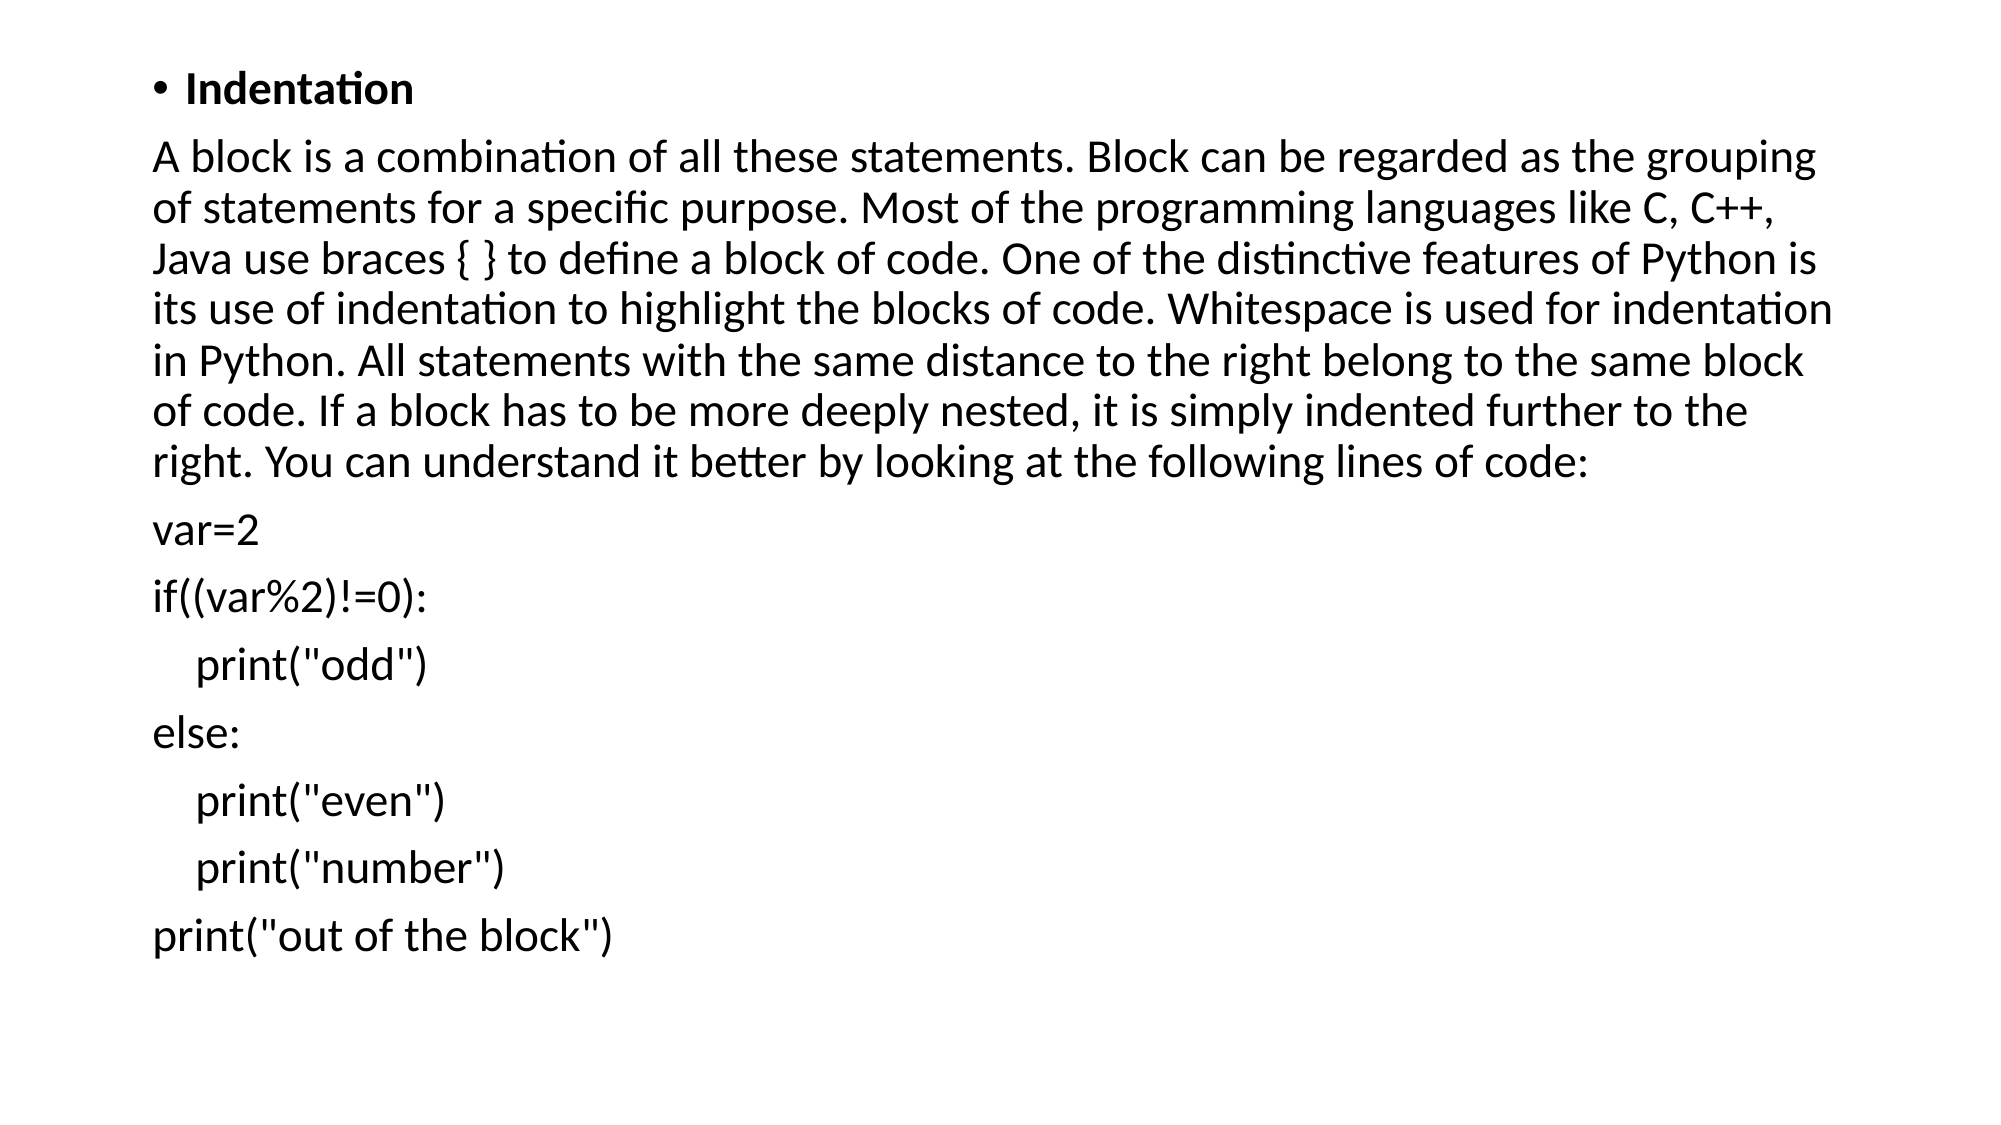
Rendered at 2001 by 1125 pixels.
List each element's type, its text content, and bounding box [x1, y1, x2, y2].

list Indentation A block is a combination of all these statements. Block can be regarded as the grouping of statements for a specific purpose. Most of the programming languages like C, C++, Java use braces { } to define a block of code. One of the distinctive features of Python is its use of indentation to highlight the blocks of code. Whitespace is used for indentation in Python. All statements with the same distance to the right belong to the same block of code. If a block has to be more deeply nested, it is simply indented further to the right. You can understand it better by looking at the following lines of code: var=2 if((var%2)!=0): print("odd") else: print("even") print("number") print("out of the block") [137, 56, 1863, 1014]
